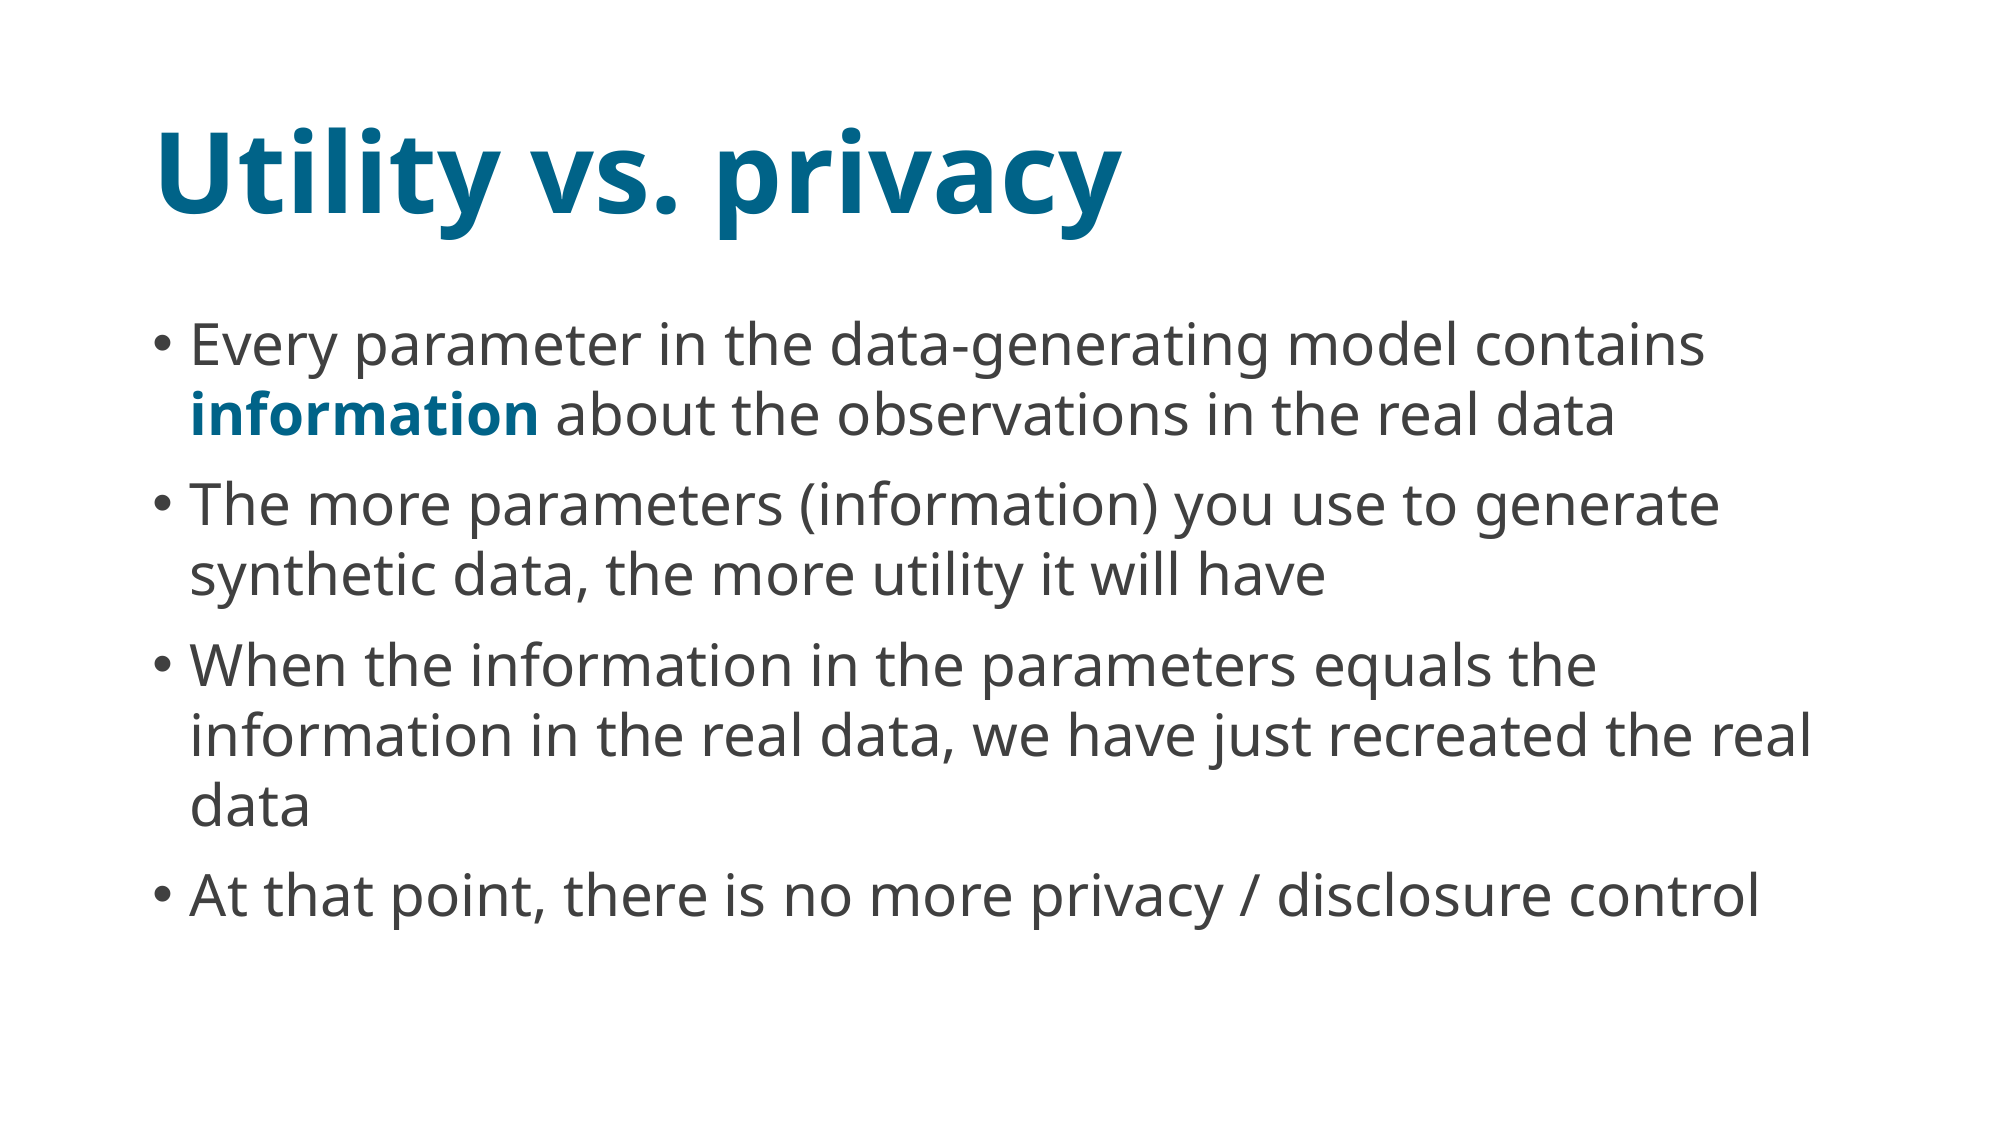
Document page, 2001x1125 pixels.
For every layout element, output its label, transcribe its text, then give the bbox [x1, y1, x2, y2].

list Every parameter in the data-generating model contains information about the observations in the real data The more parameters (information) you use to generate synthetic data, the more utility it will have When the information in the parameters equals the information in the real data, we have just recreated the real data At that point, there is no more privacy / disclosure control [137, 299, 1863, 1066]
title Utility vs. privacy [137, 59, 1863, 278]
